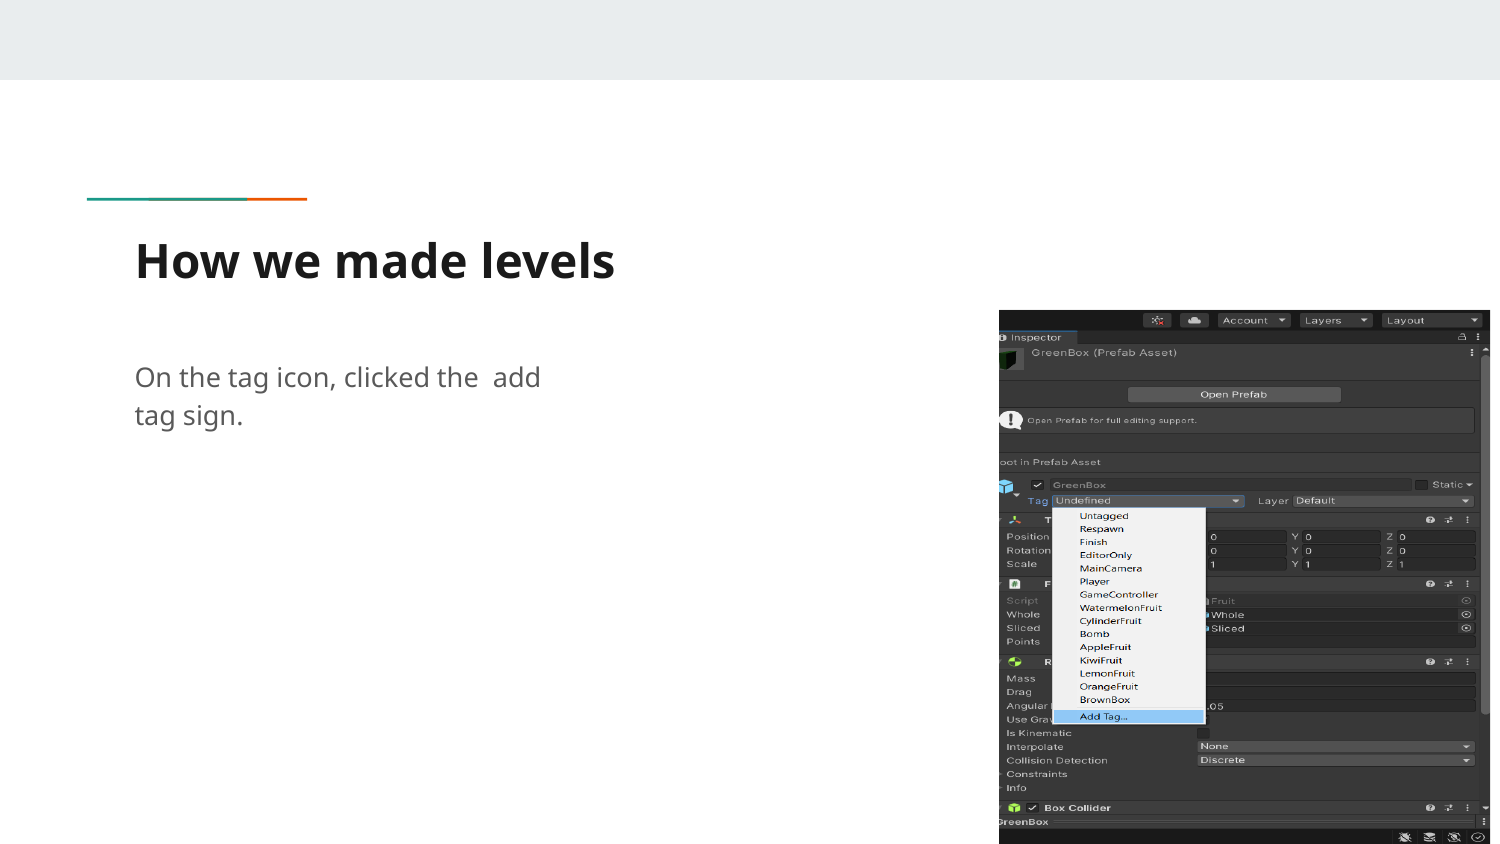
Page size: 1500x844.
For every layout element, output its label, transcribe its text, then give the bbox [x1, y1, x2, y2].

picture [998, 309, 1491, 844]
list On the tag icon, clicked the add tag sign. [119, 341, 599, 712]
title How we made levels [119, 216, 1381, 305]
